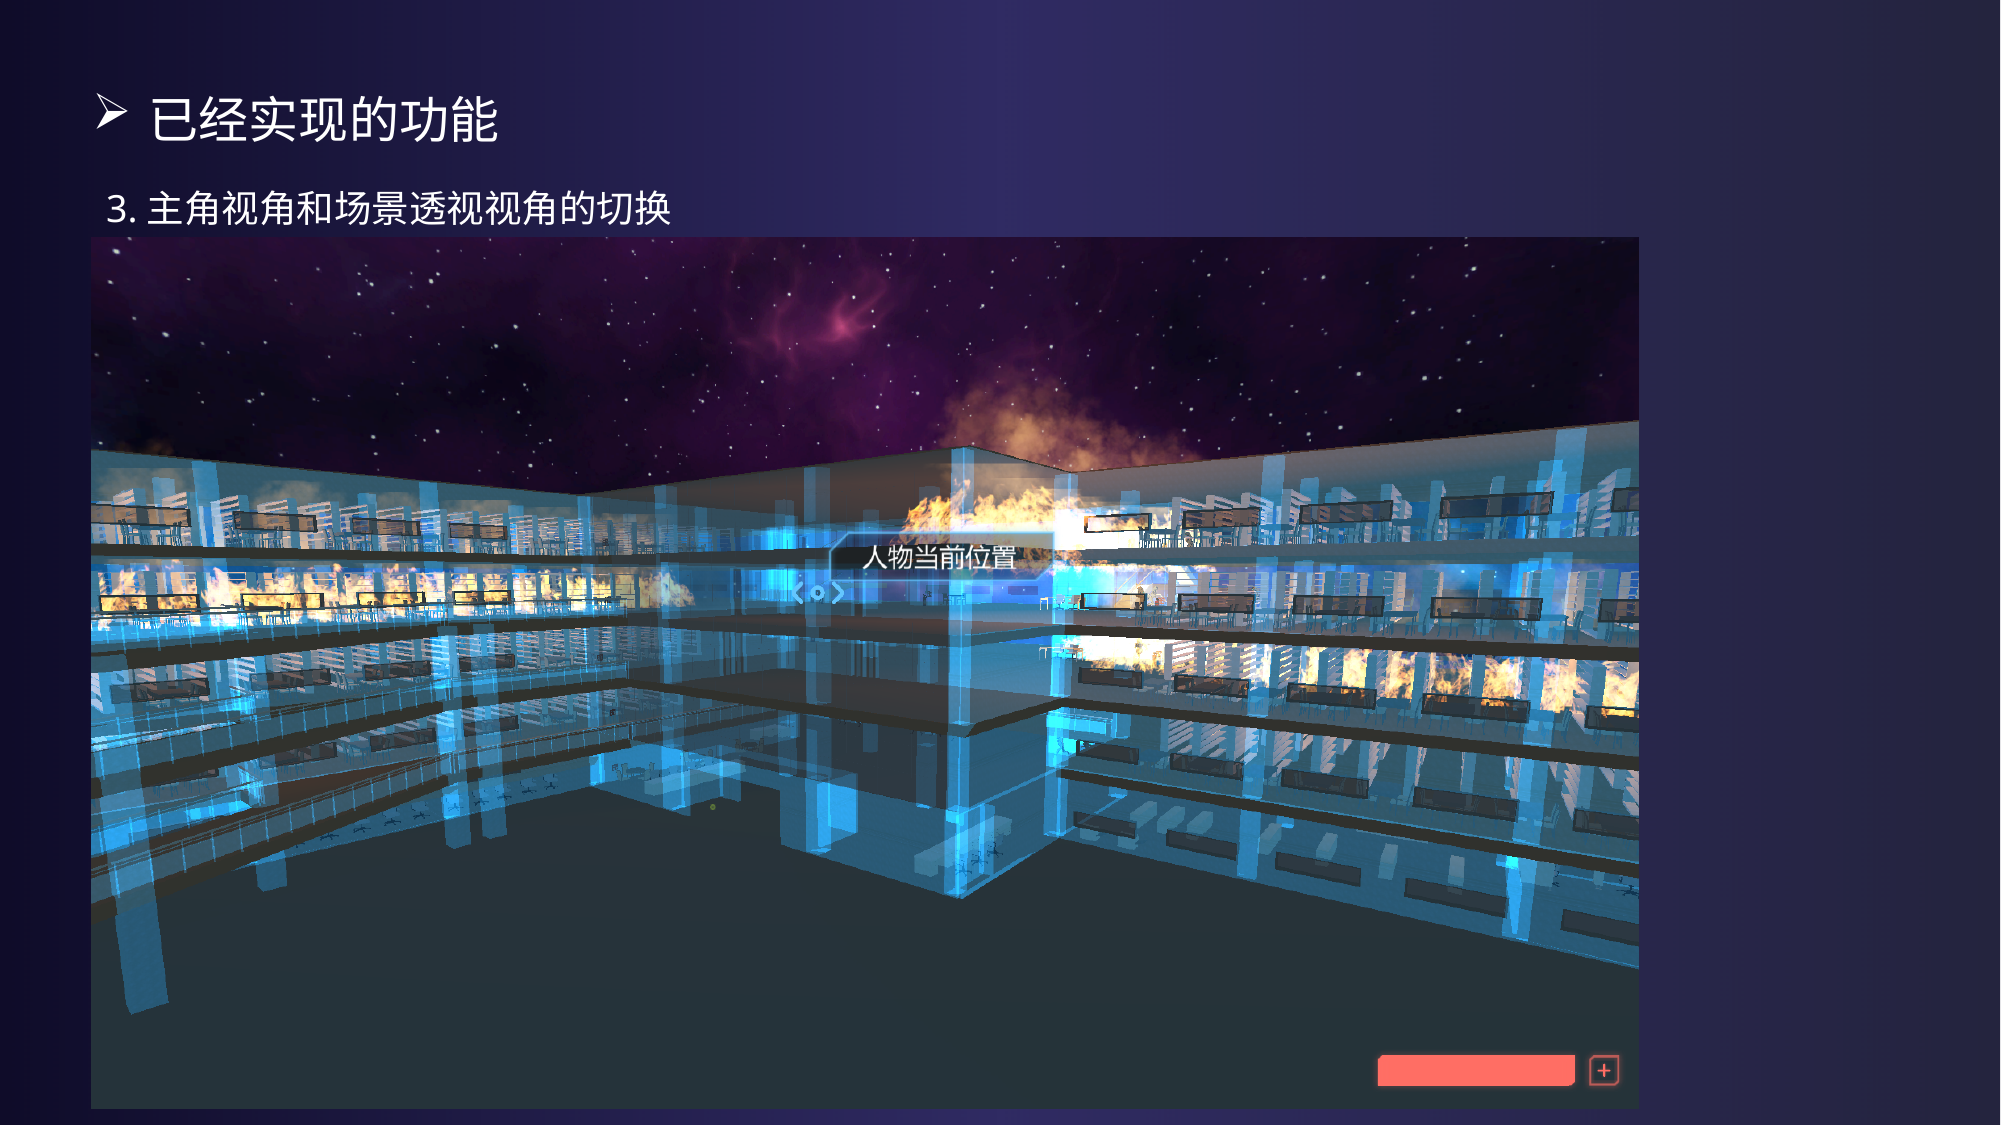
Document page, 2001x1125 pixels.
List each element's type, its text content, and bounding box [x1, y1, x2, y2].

text_box 已经实现的功能 [77, 80, 560, 156]
text_box 3.主角视角和场景透视视角的切换 [91, 177, 1003, 237]
picture [0, 0, 2001, 1125]
